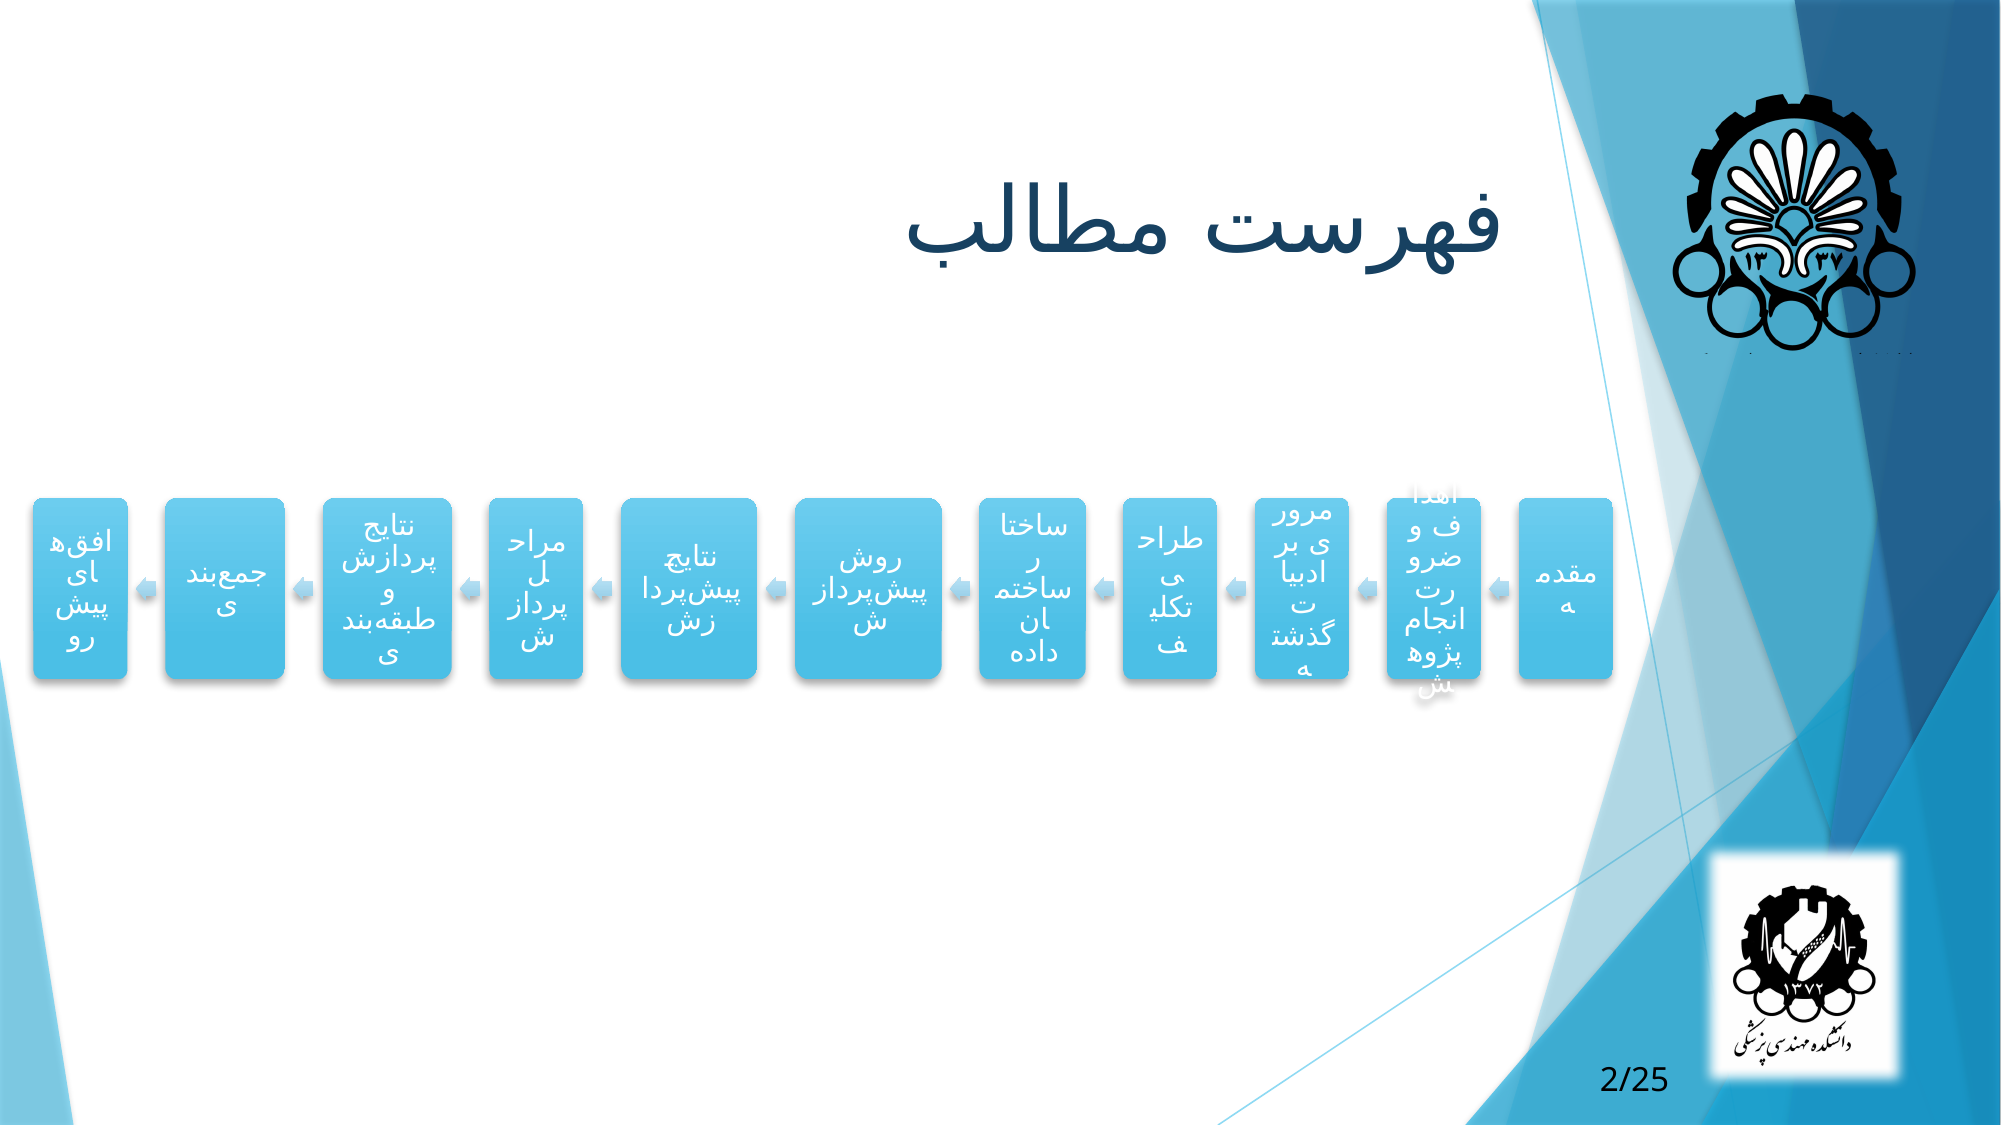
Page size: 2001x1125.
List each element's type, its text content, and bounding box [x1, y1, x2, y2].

picture [1661, 94, 1927, 354]
picture [1722, 864, 1887, 1067]
slide_number 2/25 [1569, 1050, 1700, 1111]
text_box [31, 258, 1615, 920]
title فهرست مطالب [111, 152, 1522, 258]
